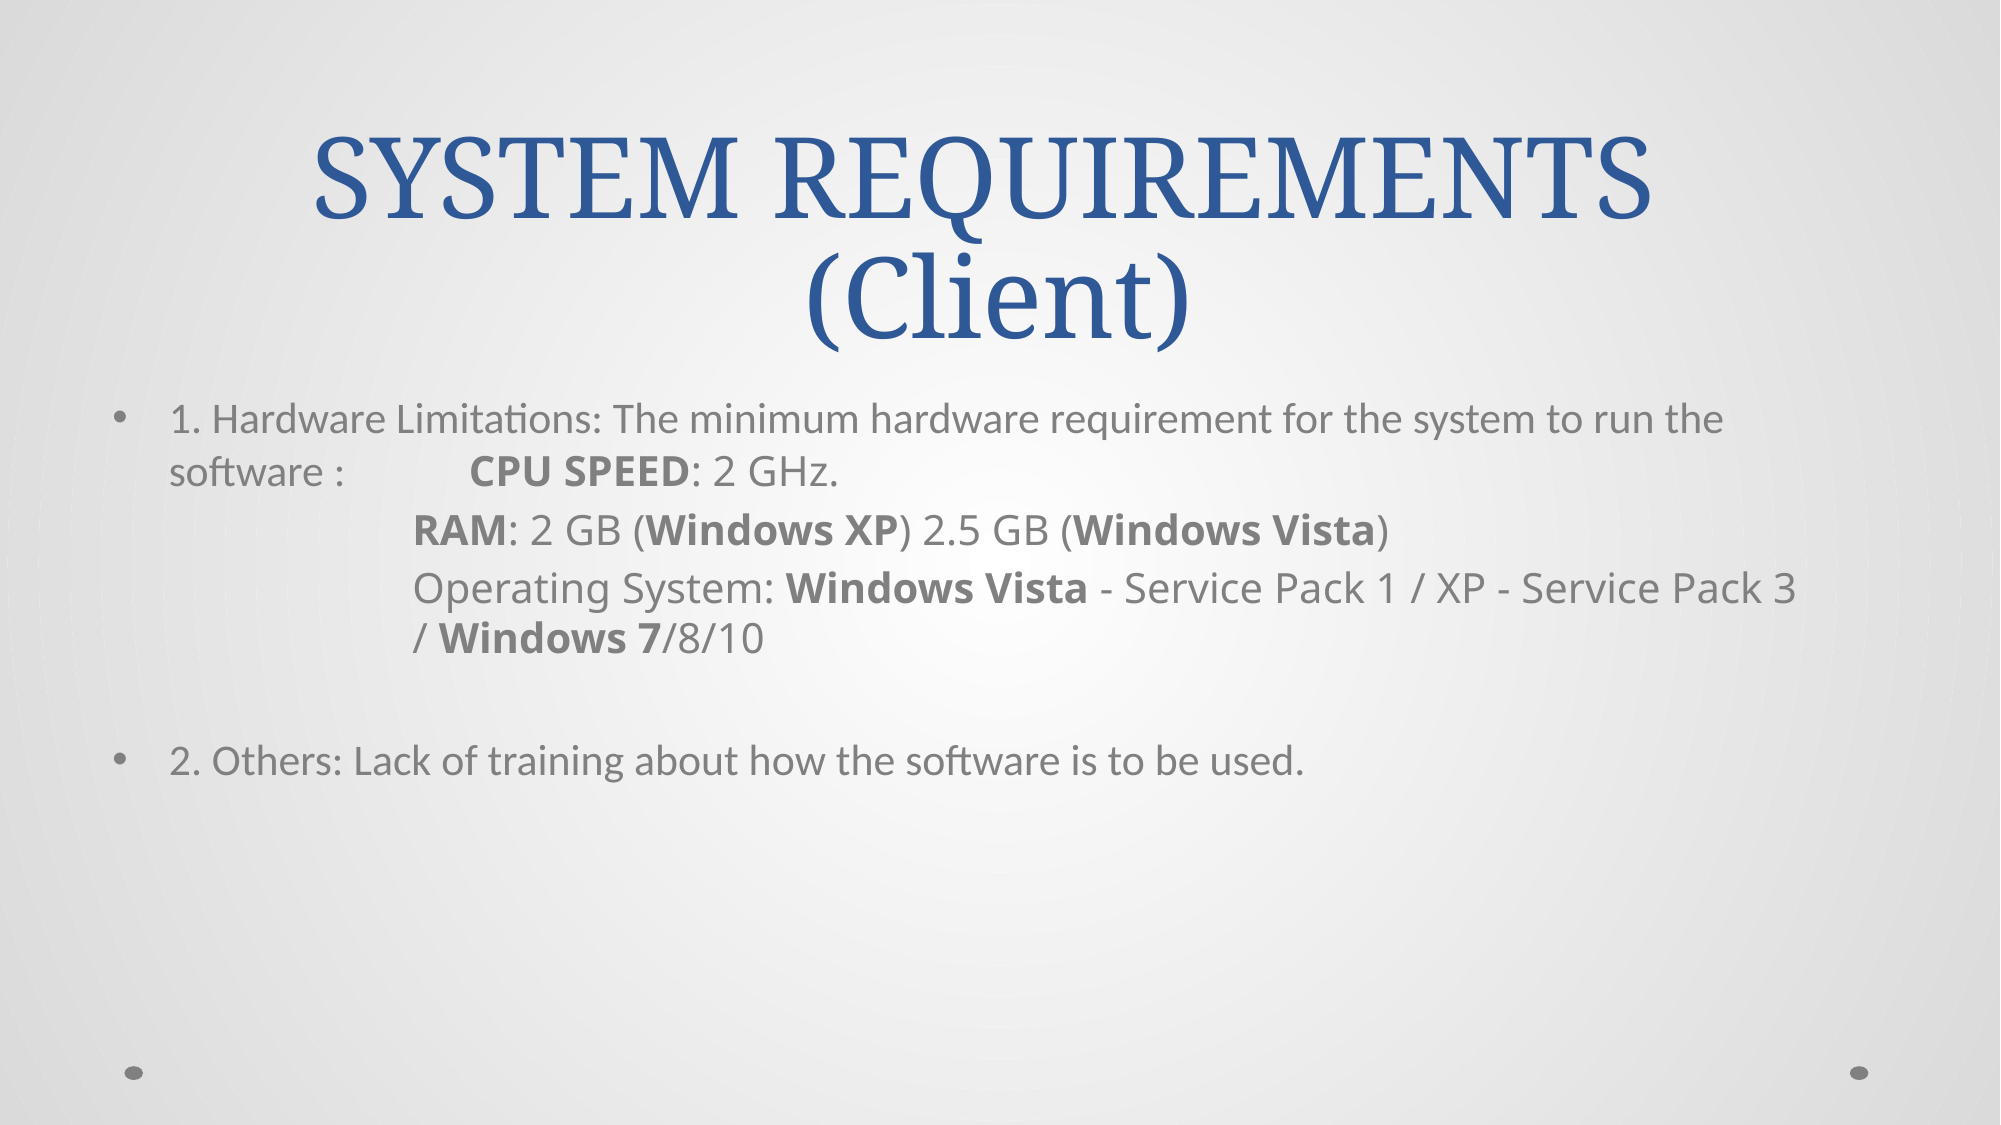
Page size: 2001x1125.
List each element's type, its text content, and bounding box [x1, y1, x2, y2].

title SYSTEM REQUIREMENTS (Client) [98, 106, 1899, 370]
list 1. Hardware Limitations: The minimum hardware requirement for the system to run the software : CPU SPEED: 2 GHz. RAM: 2 GB (Windows XP) 2.5 GB (Windows Vista) Operating System: Windows Vista - Service Pack 1 / XP - Service Pack 3 / Windows 7/8/10 2. Others: Lack of training about how the software is to be used. [97, 382, 1898, 1125]
